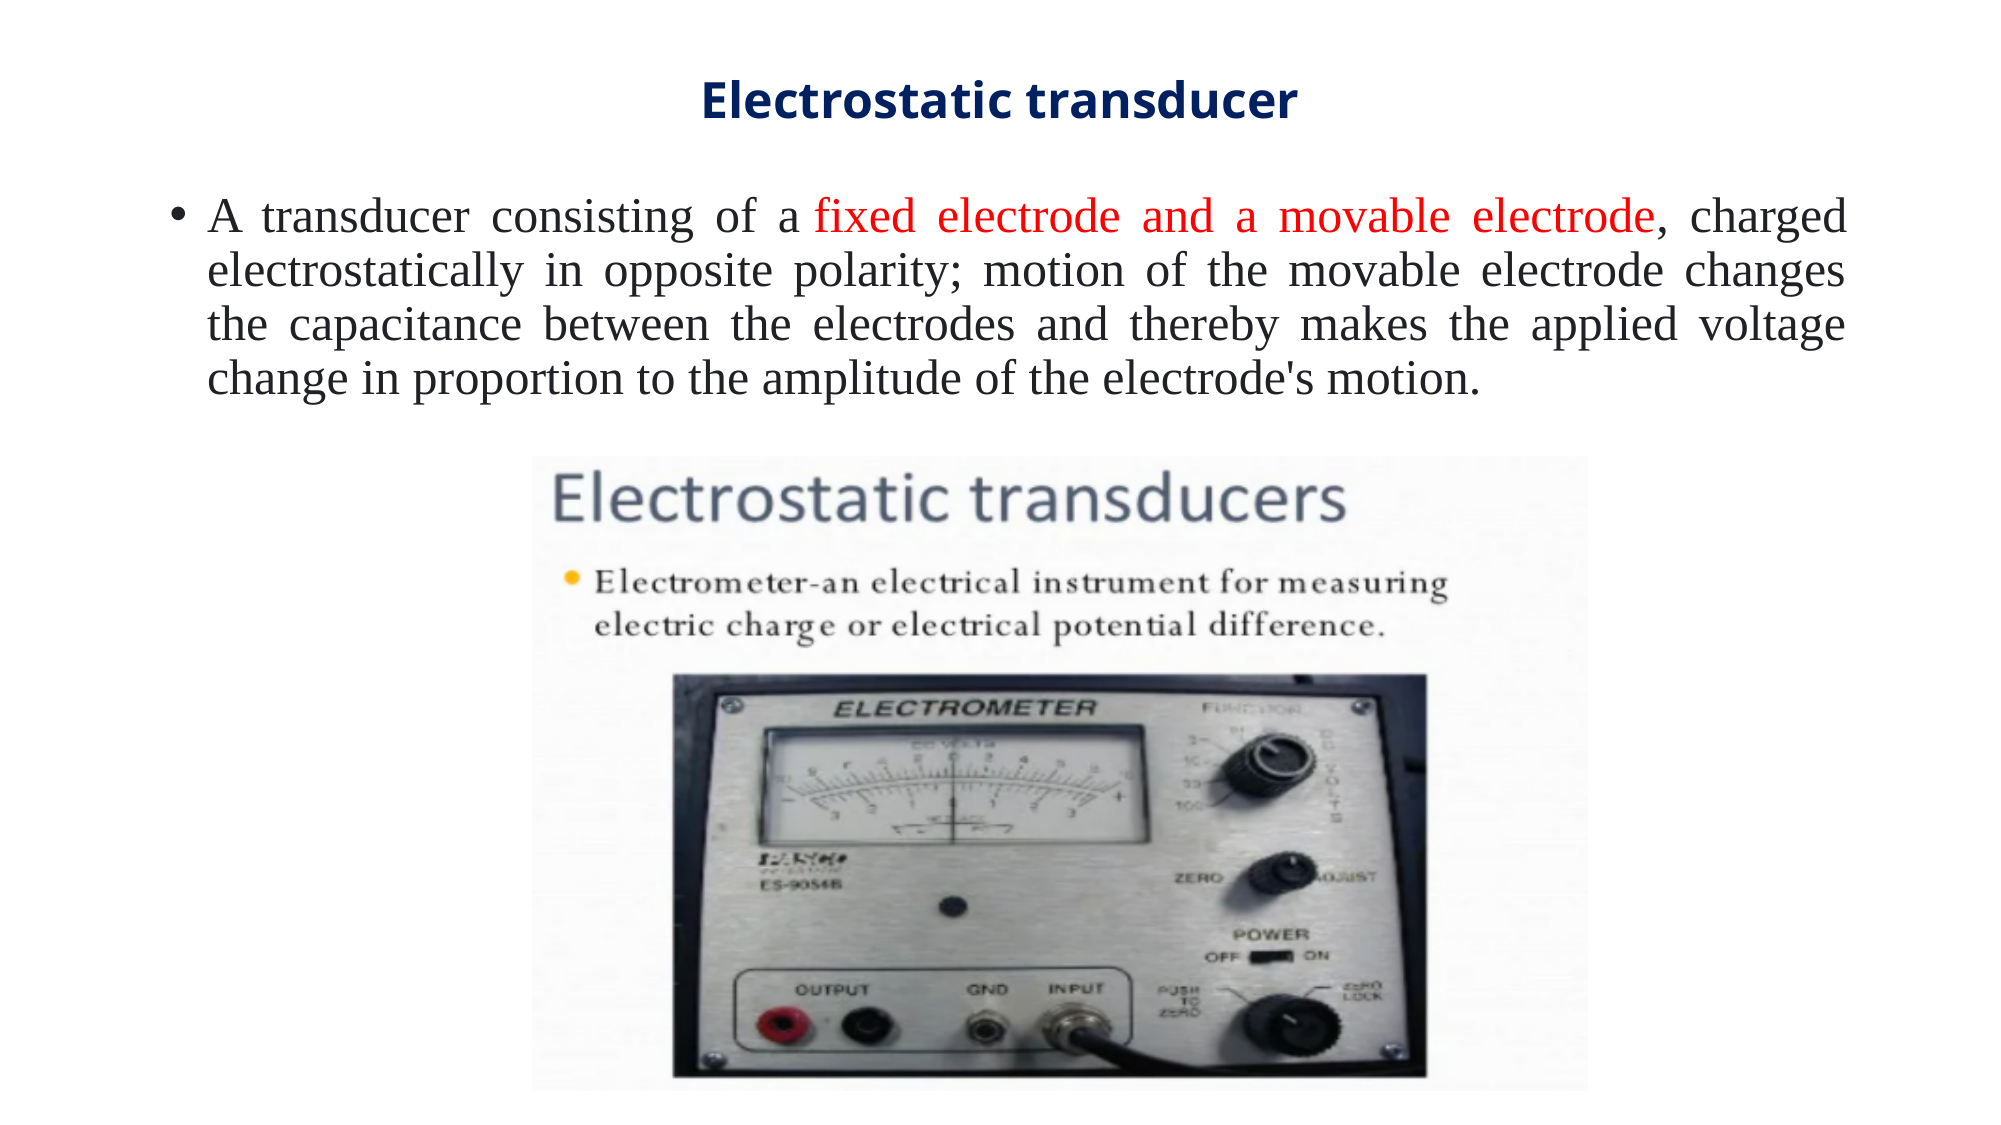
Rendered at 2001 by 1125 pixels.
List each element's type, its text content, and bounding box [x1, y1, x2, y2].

picture [532, 456, 1589, 1092]
title Electrostatic transducer [137, 59, 1863, 146]
list A transducer consisting of a fixed electrode and a movable electrode, charged electrostatically in opposite polarity; motion of the movable electrode changes the capacitance between the electrodes and thereby makes the applied voltage change in proportion to the amplitude of the electrode's motion. [154, 181, 1863, 1014]
